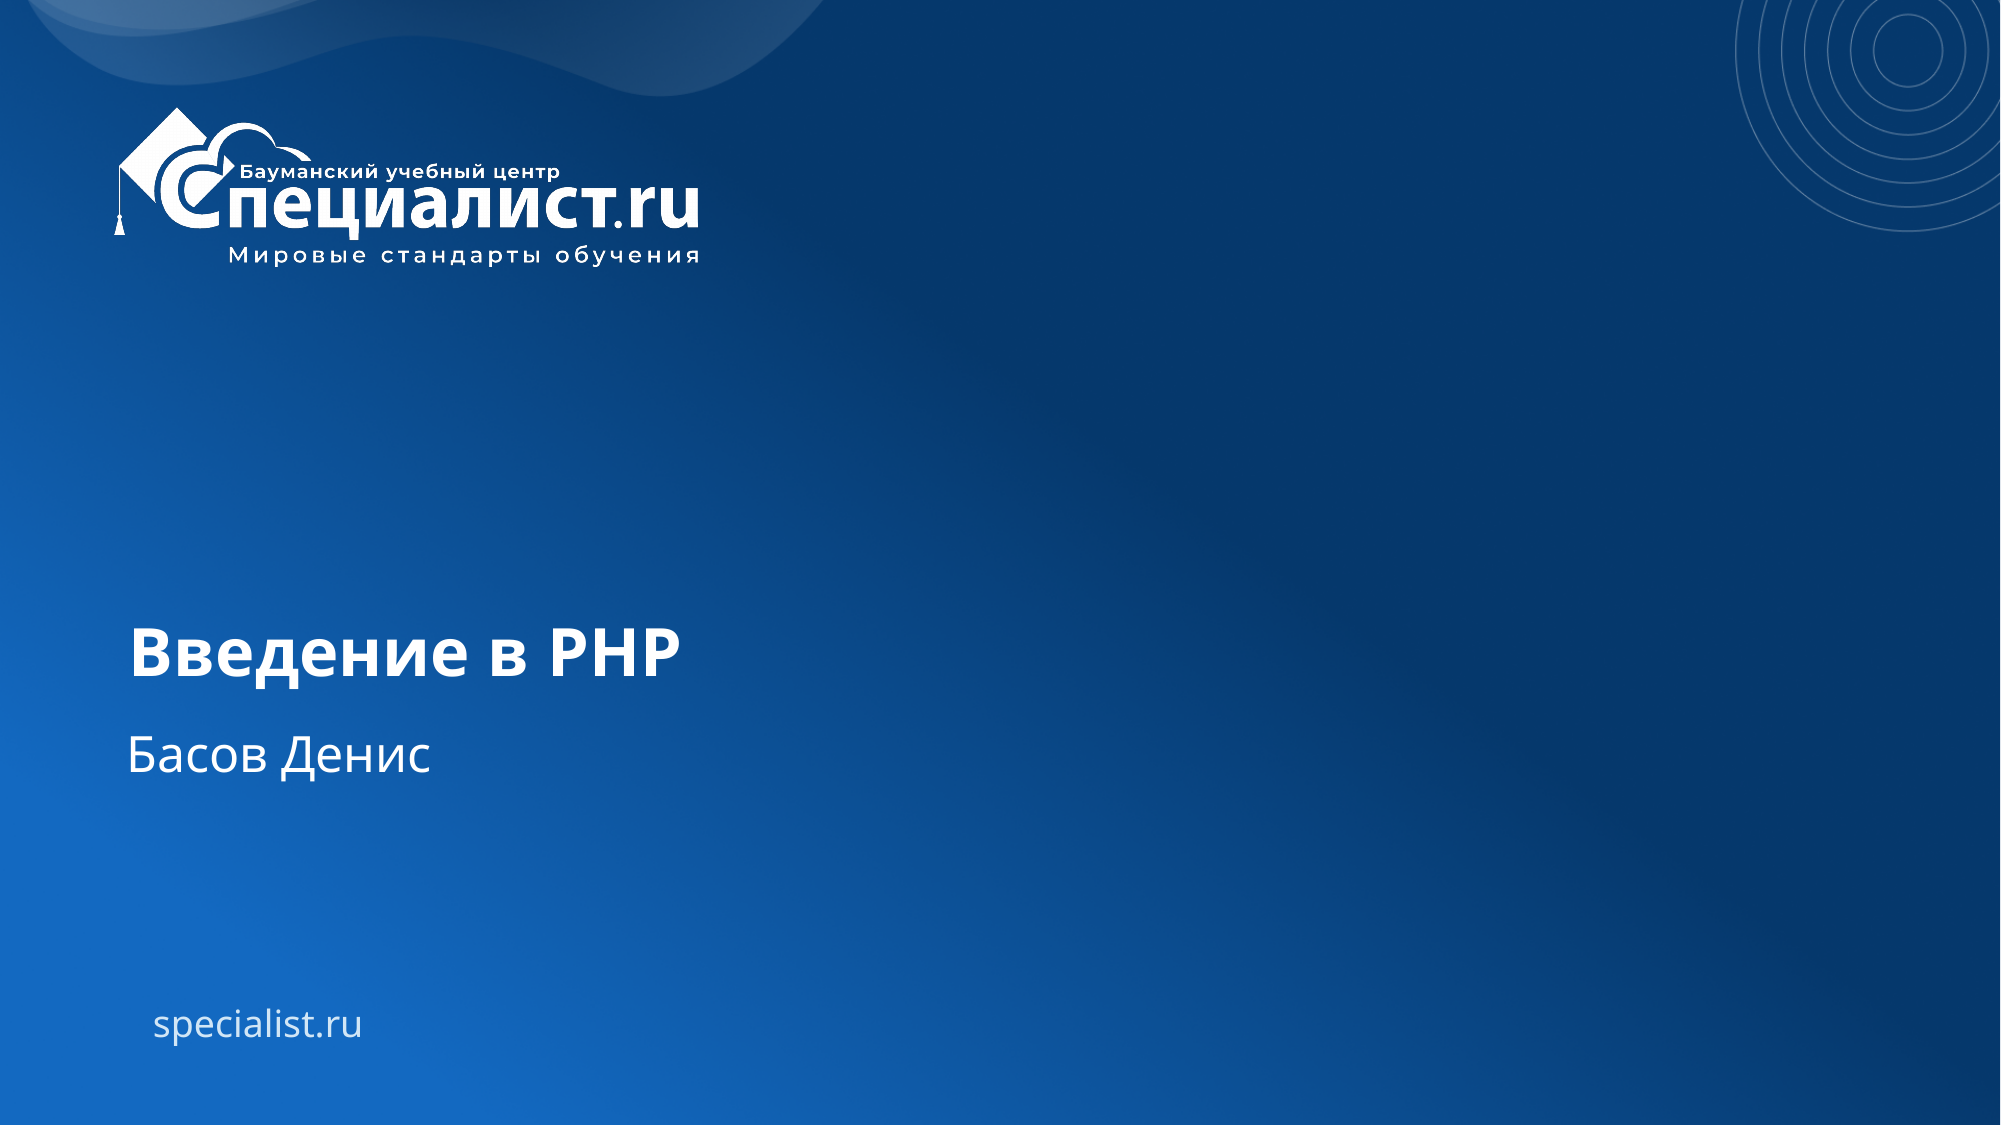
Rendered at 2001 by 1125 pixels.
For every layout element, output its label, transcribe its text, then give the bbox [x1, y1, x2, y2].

title Введение в PHP [114, 461, 1738, 698]
picture [0, 0, 2001, 1125]
subtitle Басов Денис [111, 721, 1588, 832]
